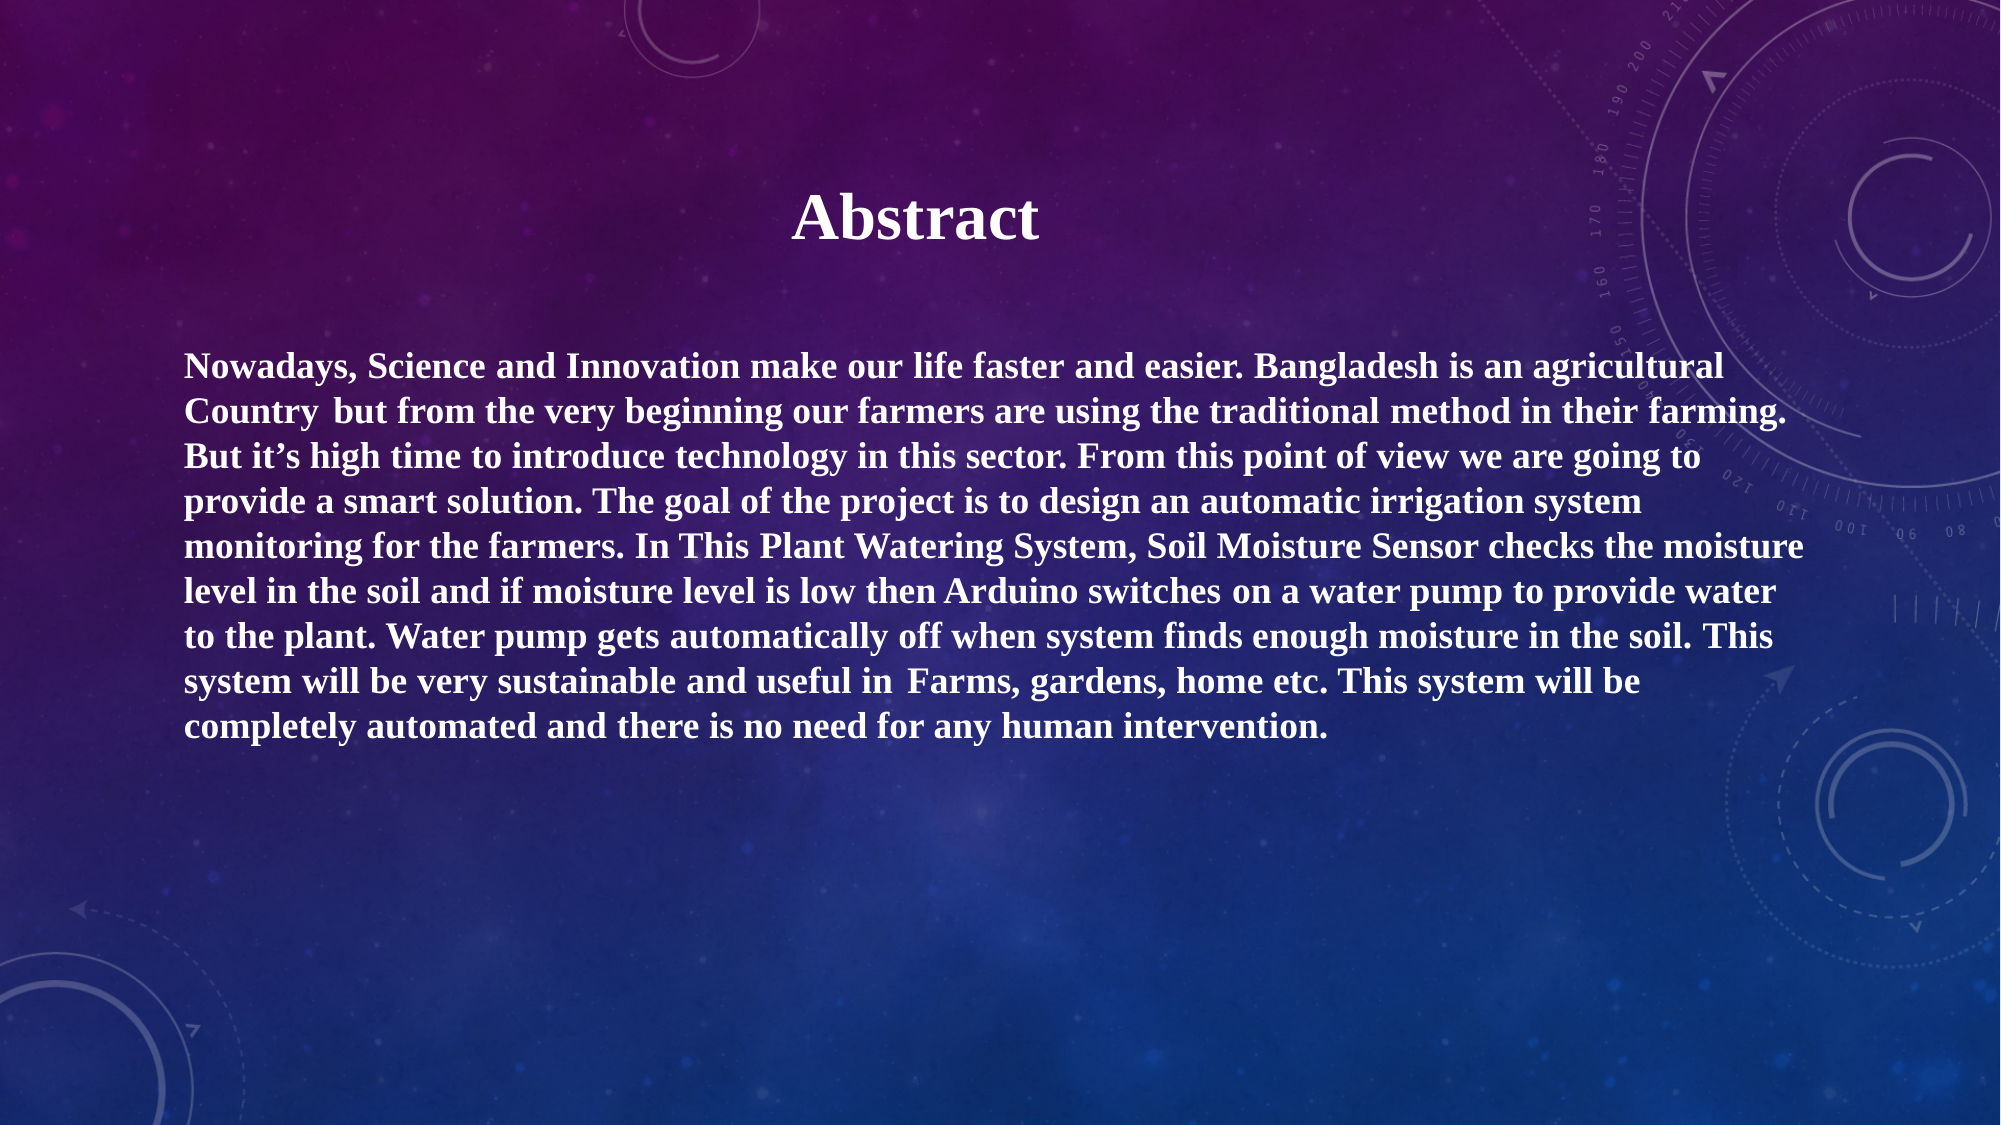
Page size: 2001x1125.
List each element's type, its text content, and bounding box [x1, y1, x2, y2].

list Nowadays, Science and Innovation make our life faster and easier. Bangladesh is an agricultural Country but from the very beginning our farmers are using the traditional method in their farming. But it’s high time to introduce technology in this sector. From this point of view we are going to provide a smart solution. The goal of the project is to design an automatic irrigation system monitoring for the farmers. In This Plant Watering System, Soil Moisture Sensor checks the moisture level in the soil and if moisture level is low then Arduino switches on a water pump to provide water to the plant. Water pump gets automatically off when system finds enough moisture in the soil. This system will be very sustainable and useful in Farms, gardens, home etc. This system will be completely automated and there is no need for any human intervention. [169, 425, 1831, 663]
picture [0, 0, 2001, 1125]
title Abstract [776, 31, 1224, 394]
